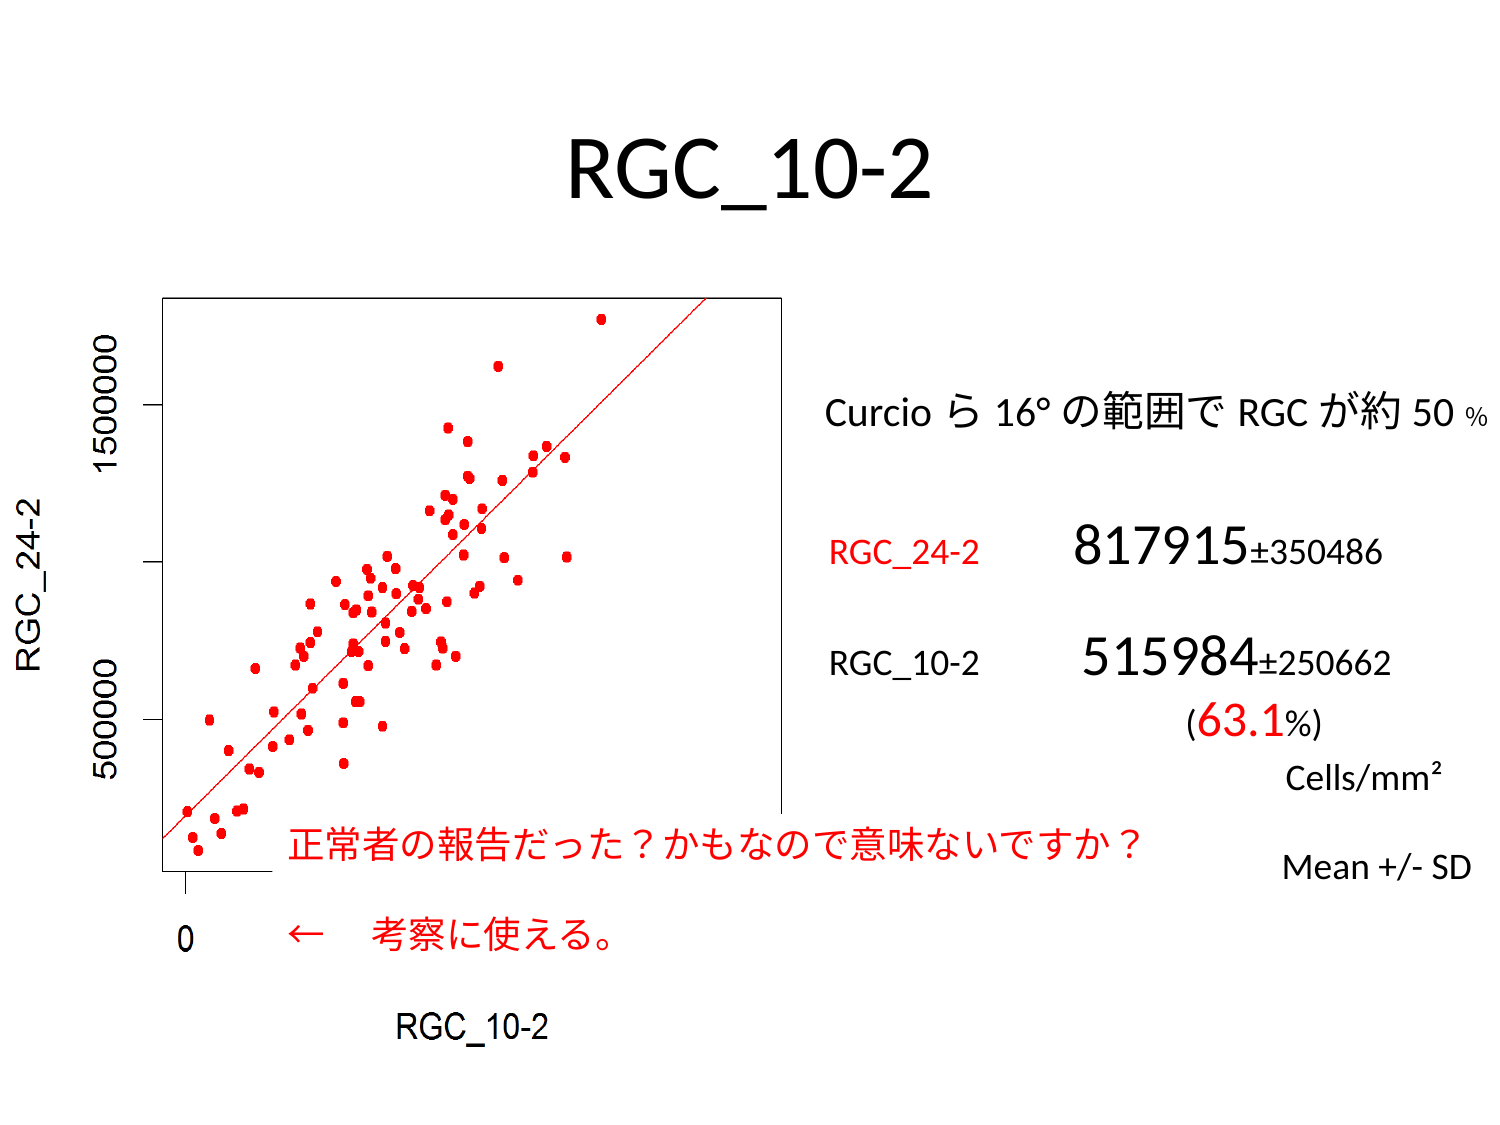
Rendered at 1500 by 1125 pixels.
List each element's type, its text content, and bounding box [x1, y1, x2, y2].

picture [4, 118, 863, 1096]
text_box Curcioら16°の範囲でRGCが約50％ [863, 377, 1500, 443]
text_box RGC_24-2 817915±350486 [863, 499, 1500, 585]
text_box Cells/mm² [1270, 745, 1459, 806]
text_box RGC_10-2 515984±250662 (63.1%) [863, 609, 1500, 755]
text_box Mean +/- SD [1266, 834, 1487, 895]
title RGC_10-2 [103, 59, 1397, 278]
text_box 正常者の報告だった？かもなので意味ないですか？ ← 考察に使える。 [863, 814, 1164, 964]
